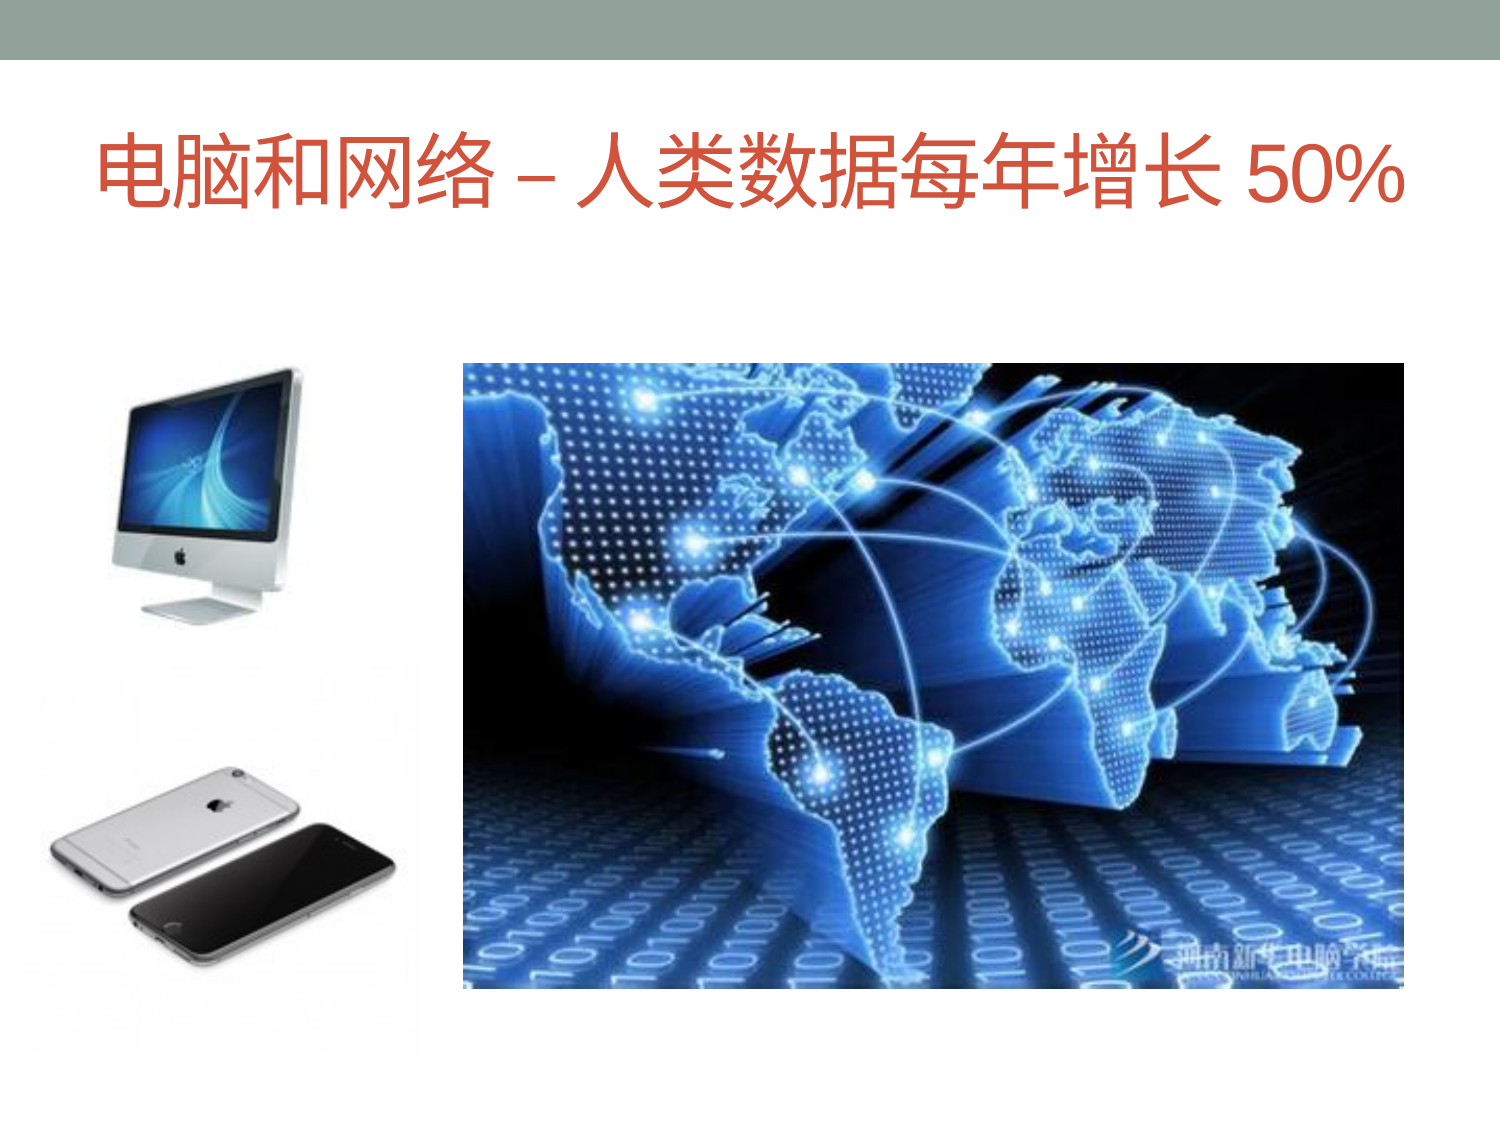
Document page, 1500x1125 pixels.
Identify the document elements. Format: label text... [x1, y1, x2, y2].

picture [24, 664, 421, 1062]
picture [463, 362, 1404, 989]
title 电脑和网络 – 人类数据每年增长50% [75, 87, 1425, 250]
picture [74, 362, 342, 631]
